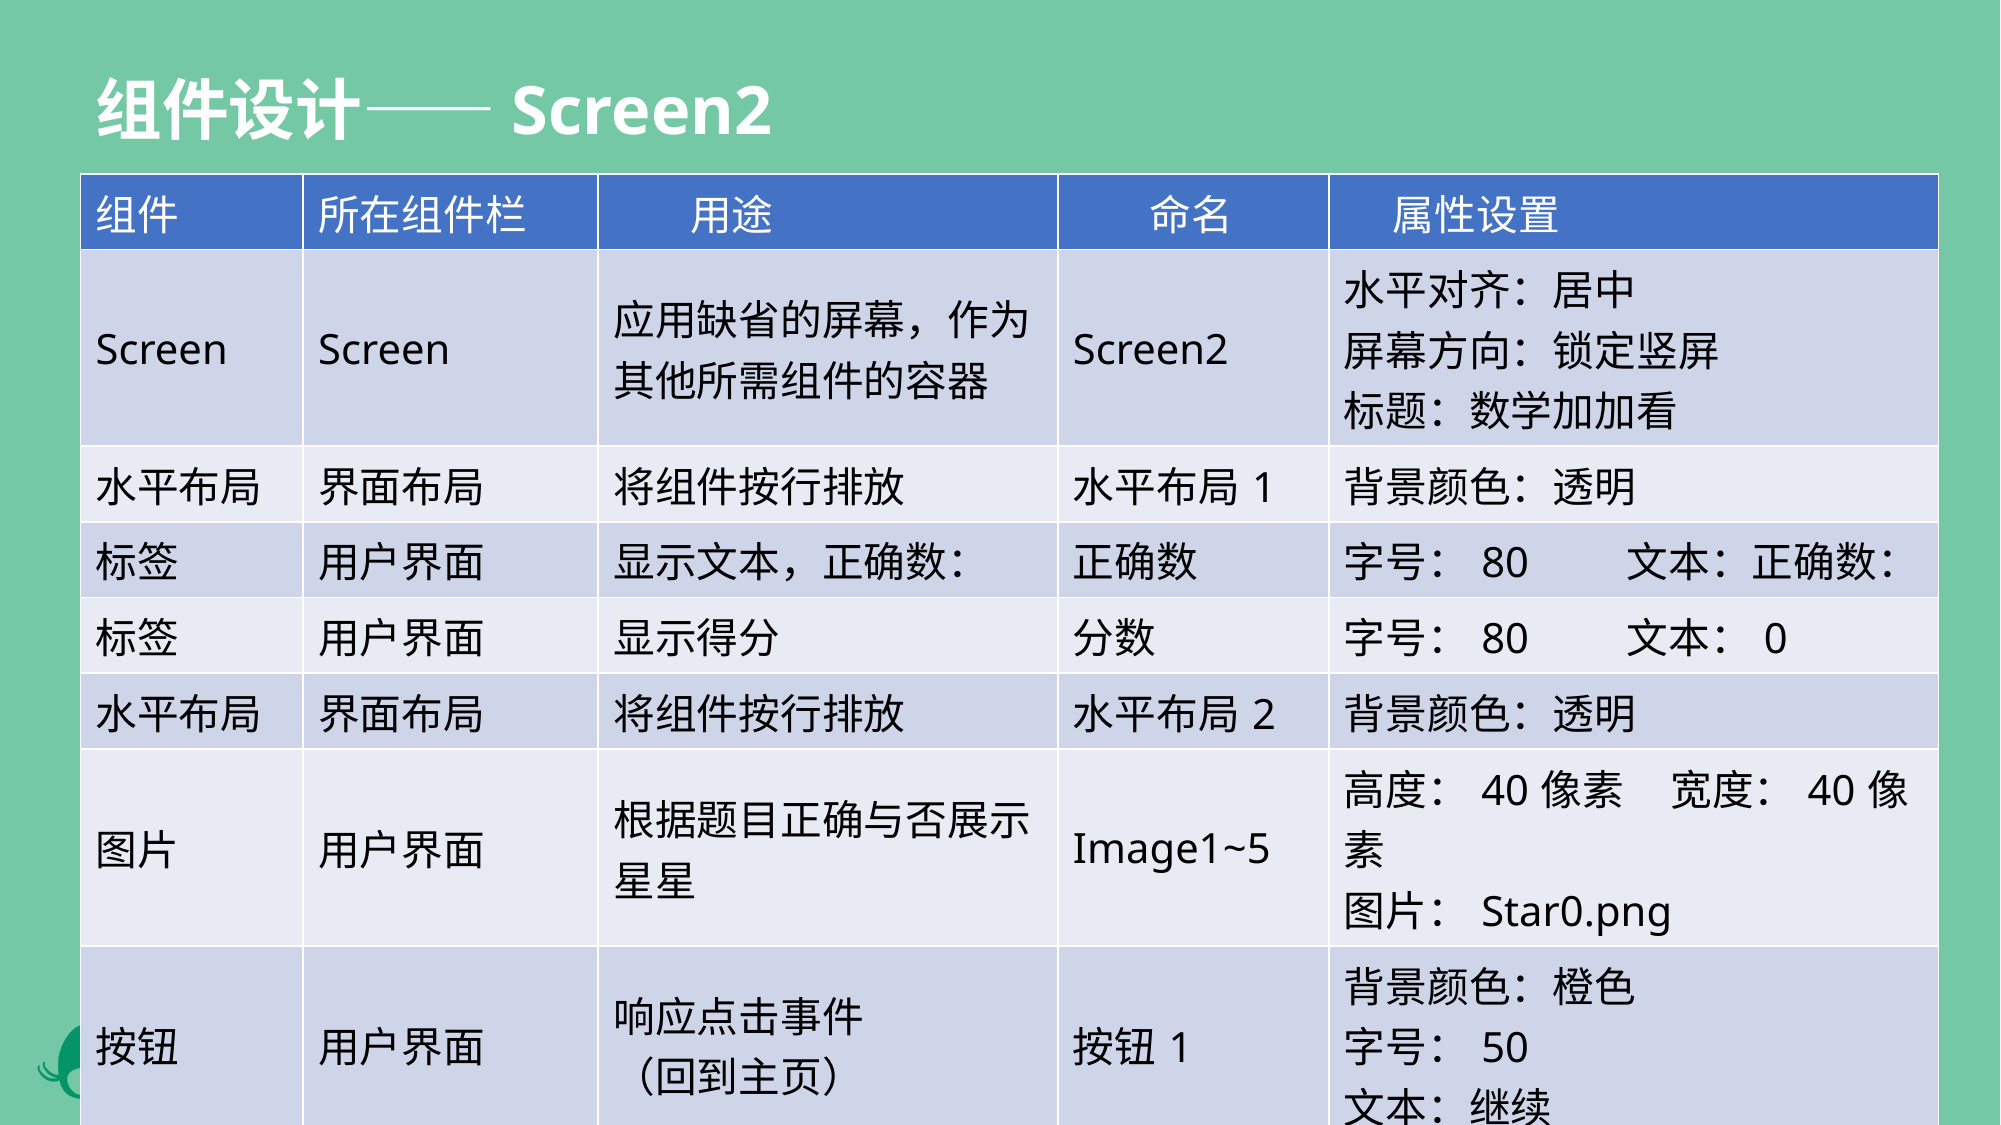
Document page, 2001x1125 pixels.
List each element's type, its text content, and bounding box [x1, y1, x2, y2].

table_cell 背景颜色：透明 [1330, 447, 1938, 521]
table_cell 界面布局 [304, 447, 597, 521]
table_cell Image1~5 [1059, 750, 1328, 945]
table_cell 水平对齐：居中 屏幕方向：锁定竖屏 标题：数学加加看 [1330, 250, 1938, 445]
table_cell Screen2 [1059, 250, 1328, 445]
list 组件设计——Screen2 [80, 69, 1000, 173]
table_cell 分数 [1059, 598, 1328, 672]
table_cell 显示文本，正确数： [599, 523, 1057, 597]
table_cell 用户界面 [304, 947, 597, 1125]
table_cell 水平布局 [81, 447, 302, 521]
table_cell 按钮 [81, 947, 302, 1125]
table_cell 背景颜色：透明 [1330, 674, 1938, 748]
table_cell 标签 [81, 598, 302, 672]
table_cell 字号：80 文本：0 [1330, 598, 1938, 672]
table_cell 用户界面 [304, 523, 597, 597]
table_cell 根据题目正确与否展示星星 [599, 750, 1057, 945]
table_cell 用户界面 [304, 750, 597, 945]
table_cell 用户界面 [304, 598, 597, 672]
table_cell 响应点击事件 （回到主页） [599, 947, 1057, 1125]
table_cell 按钮1 [1059, 947, 1328, 1125]
table_header 组件 [81, 175, 302, 249]
picture [26, 1015, 80, 1108]
table_cell 水平布局2 [1059, 674, 1328, 748]
table_cell 高度：40像素 宽度：40像素 图片：Star0.png [1330, 750, 1938, 945]
table_cell 应用缺省的屏幕，作为其他所需组件的容器 [599, 250, 1057, 445]
table_cell 标签 [81, 523, 302, 597]
table_cell 背景颜色：橙色 字号：50 文本：继续 [1330, 947, 1938, 1125]
table_cell Screen [304, 250, 597, 445]
table_cell 显示得分 [599, 598, 1057, 672]
table_cell 水平布局1 [1059, 447, 1328, 521]
table_cell 字号：80 文本：正确数： [1330, 523, 1938, 597]
table_cell 正确数 [1059, 523, 1328, 597]
table_header 所在组件栏 [304, 175, 597, 249]
table_header 属性设置 [1330, 175, 1938, 249]
table_cell 将组件按行排放 [599, 447, 1057, 521]
table_cell 水平布局 [81, 674, 302, 748]
table_cell 界面布局 [304, 674, 597, 748]
table_cell 图片 [81, 750, 302, 945]
table_cell 将组件按行排放 [599, 674, 1057, 748]
table_cell Screen [81, 250, 302, 445]
table_header 用途 [599, 175, 1057, 249]
table_header 命名 [1059, 175, 1328, 249]
